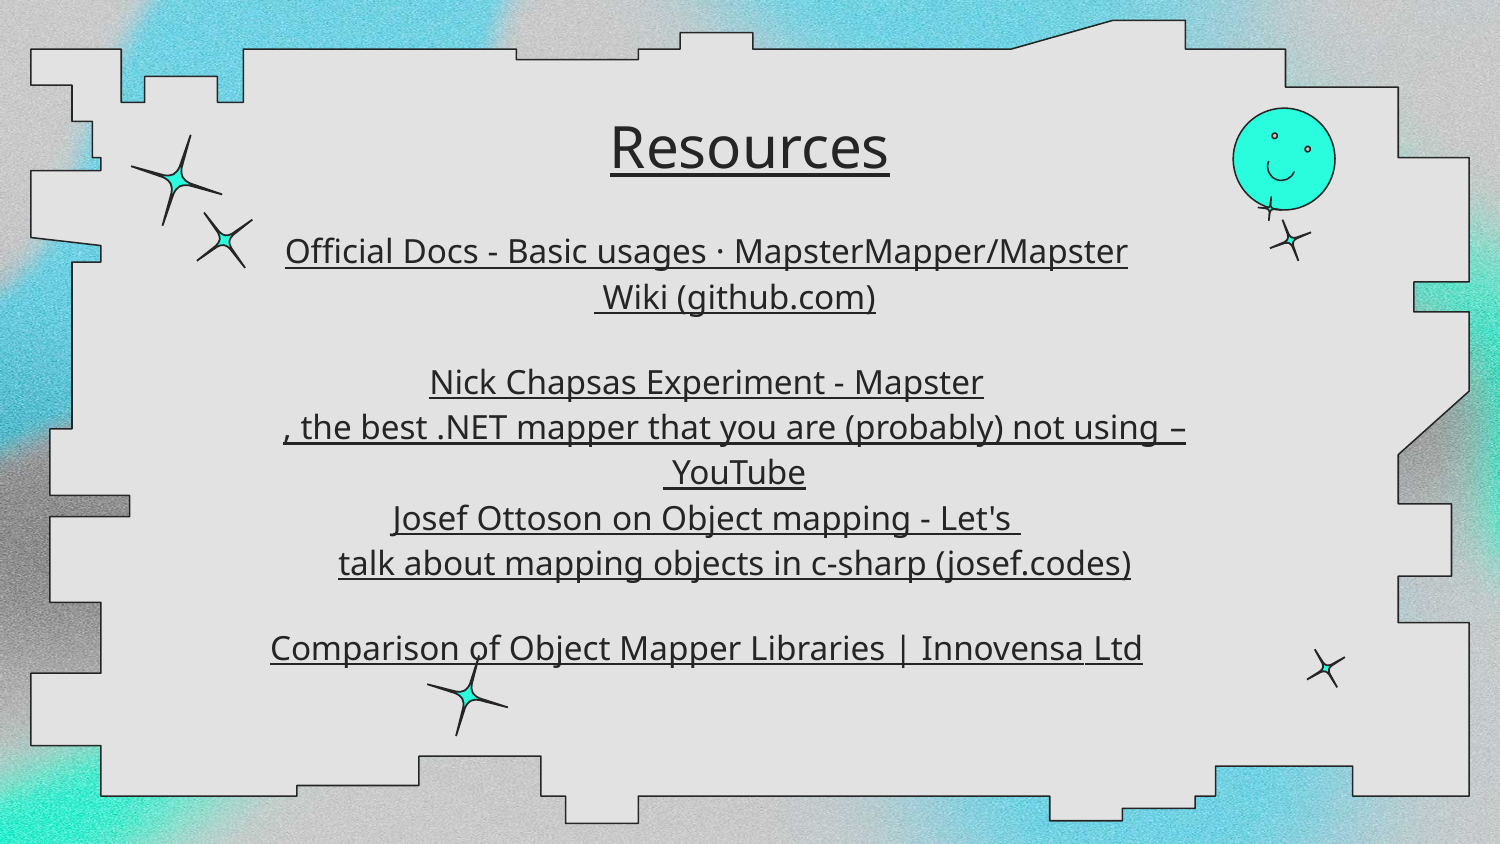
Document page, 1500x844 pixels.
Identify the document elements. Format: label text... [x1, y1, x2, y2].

text_box [1269, 235, 1305, 261]
title Resources [116, 98, 1383, 192]
subtitle Official Docs - Basic usages · MapsterMapper/Mapster Wiki (github.com) Nick Chapsas Experiment - Mapster, the best .NET mapper that you are (probably) not using – YouTube Josef Ottoson on Object mapping - Let's talk about mapping objects in c-sharp (josef.codes) Comparison of Object Mapper Libraries | Innovensa Ltd [168, 271, 1226, 631]
text_box [131, 134, 223, 226]
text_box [1229, 107, 1333, 226]
text_box [1307, 649, 1345, 688]
picture [0, 0, 1500, 844]
text_box [427, 655, 508, 737]
text_box [196, 212, 253, 268]
